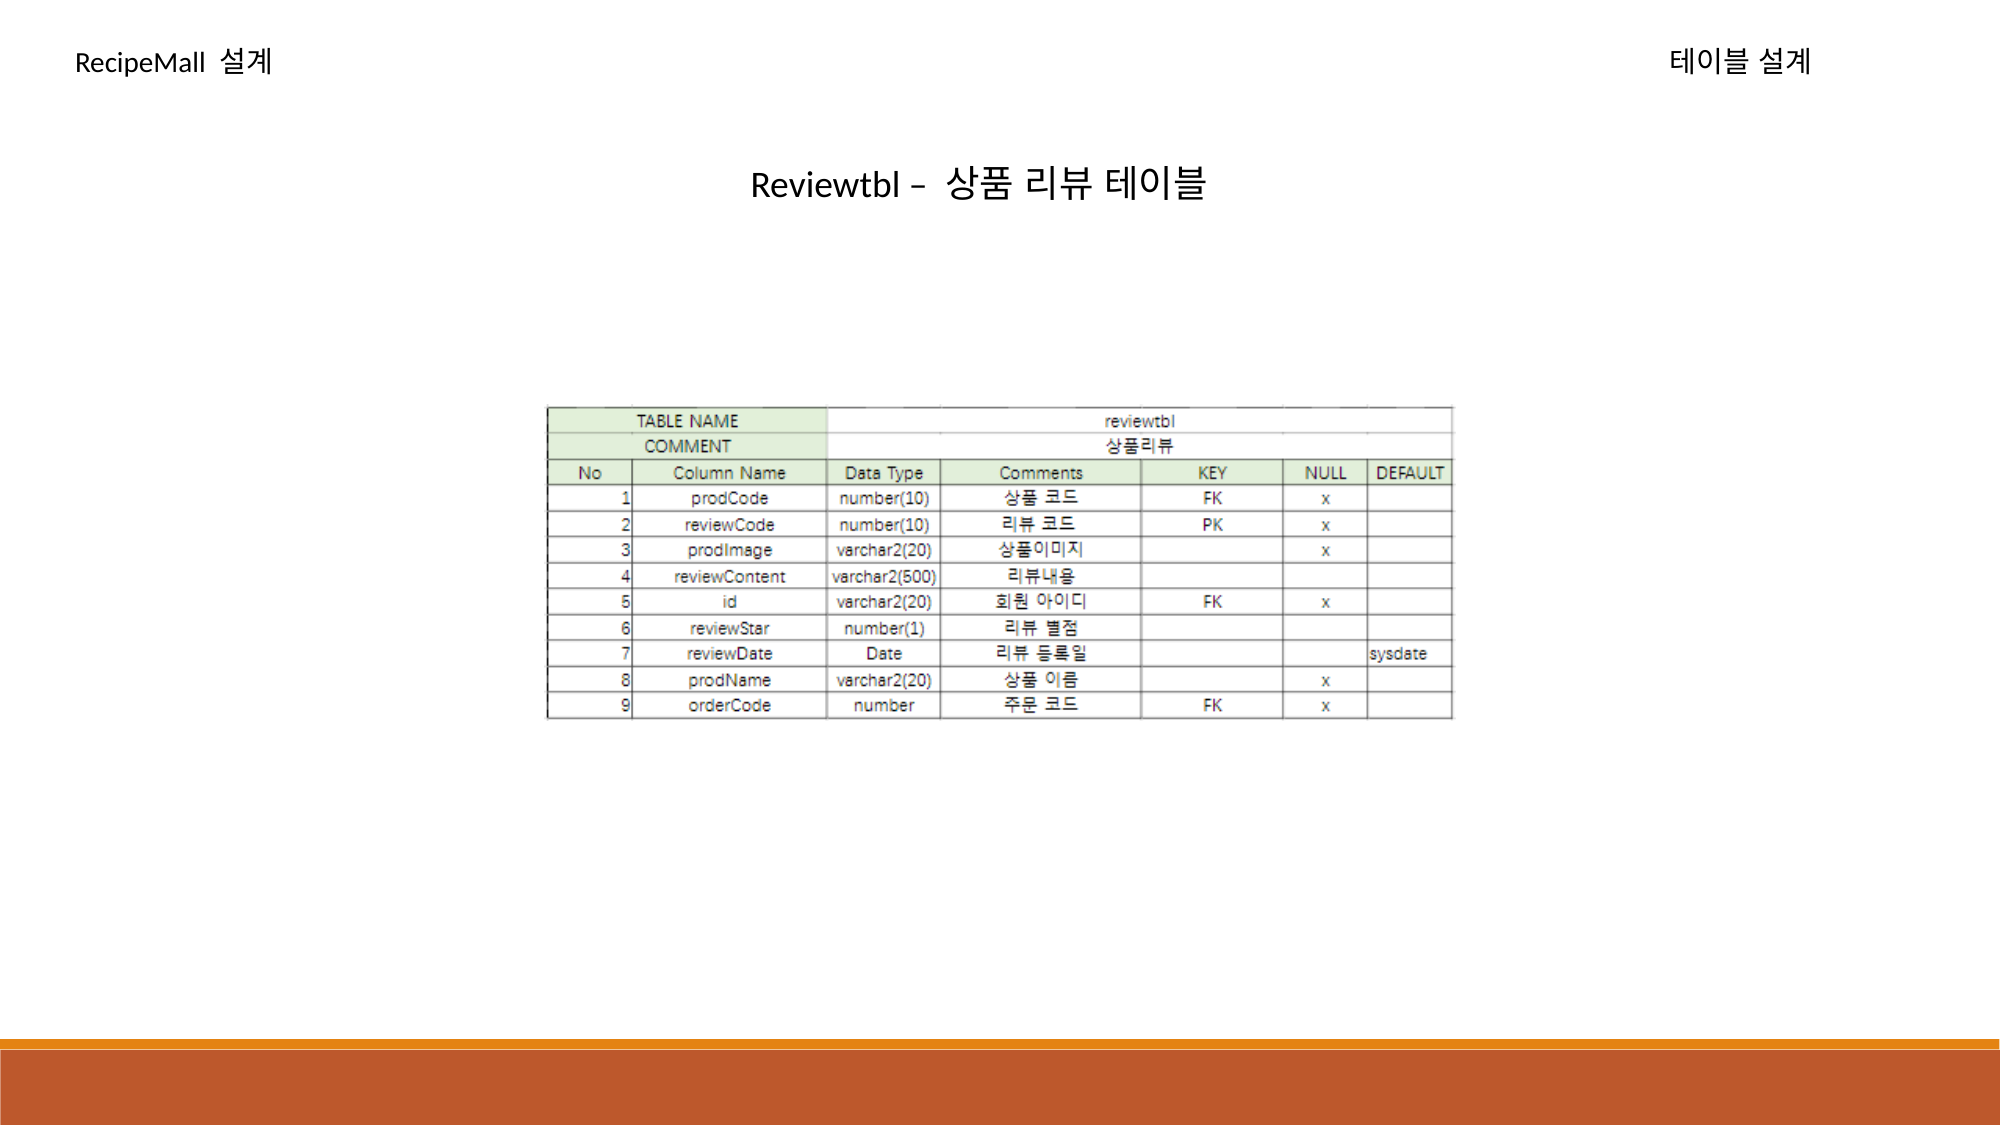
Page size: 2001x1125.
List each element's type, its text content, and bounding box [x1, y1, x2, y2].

text_box Reviewtbl – 상품 리뷰 테이블 [606, 152, 1352, 213]
text_box 테이블 설계 [1654, 36, 1923, 86]
picture [544, 404, 1456, 721]
text_box RecipeMall 설계 [60, 36, 328, 86]
